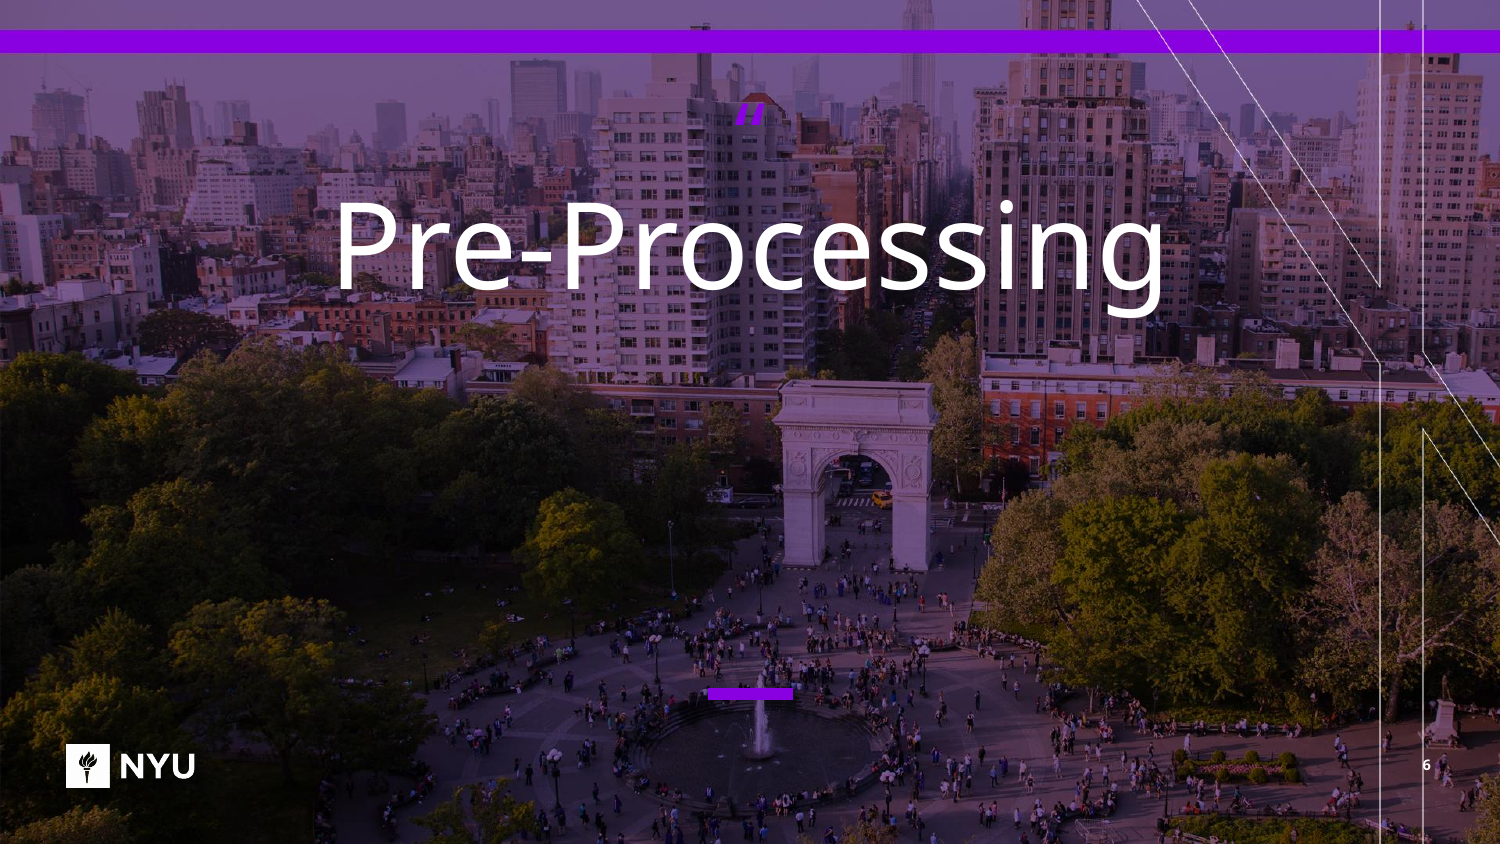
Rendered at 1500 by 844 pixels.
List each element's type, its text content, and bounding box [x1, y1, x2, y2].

picture [0, 0, 1500, 844]
title Pre-Processing [180, 153, 1321, 647]
